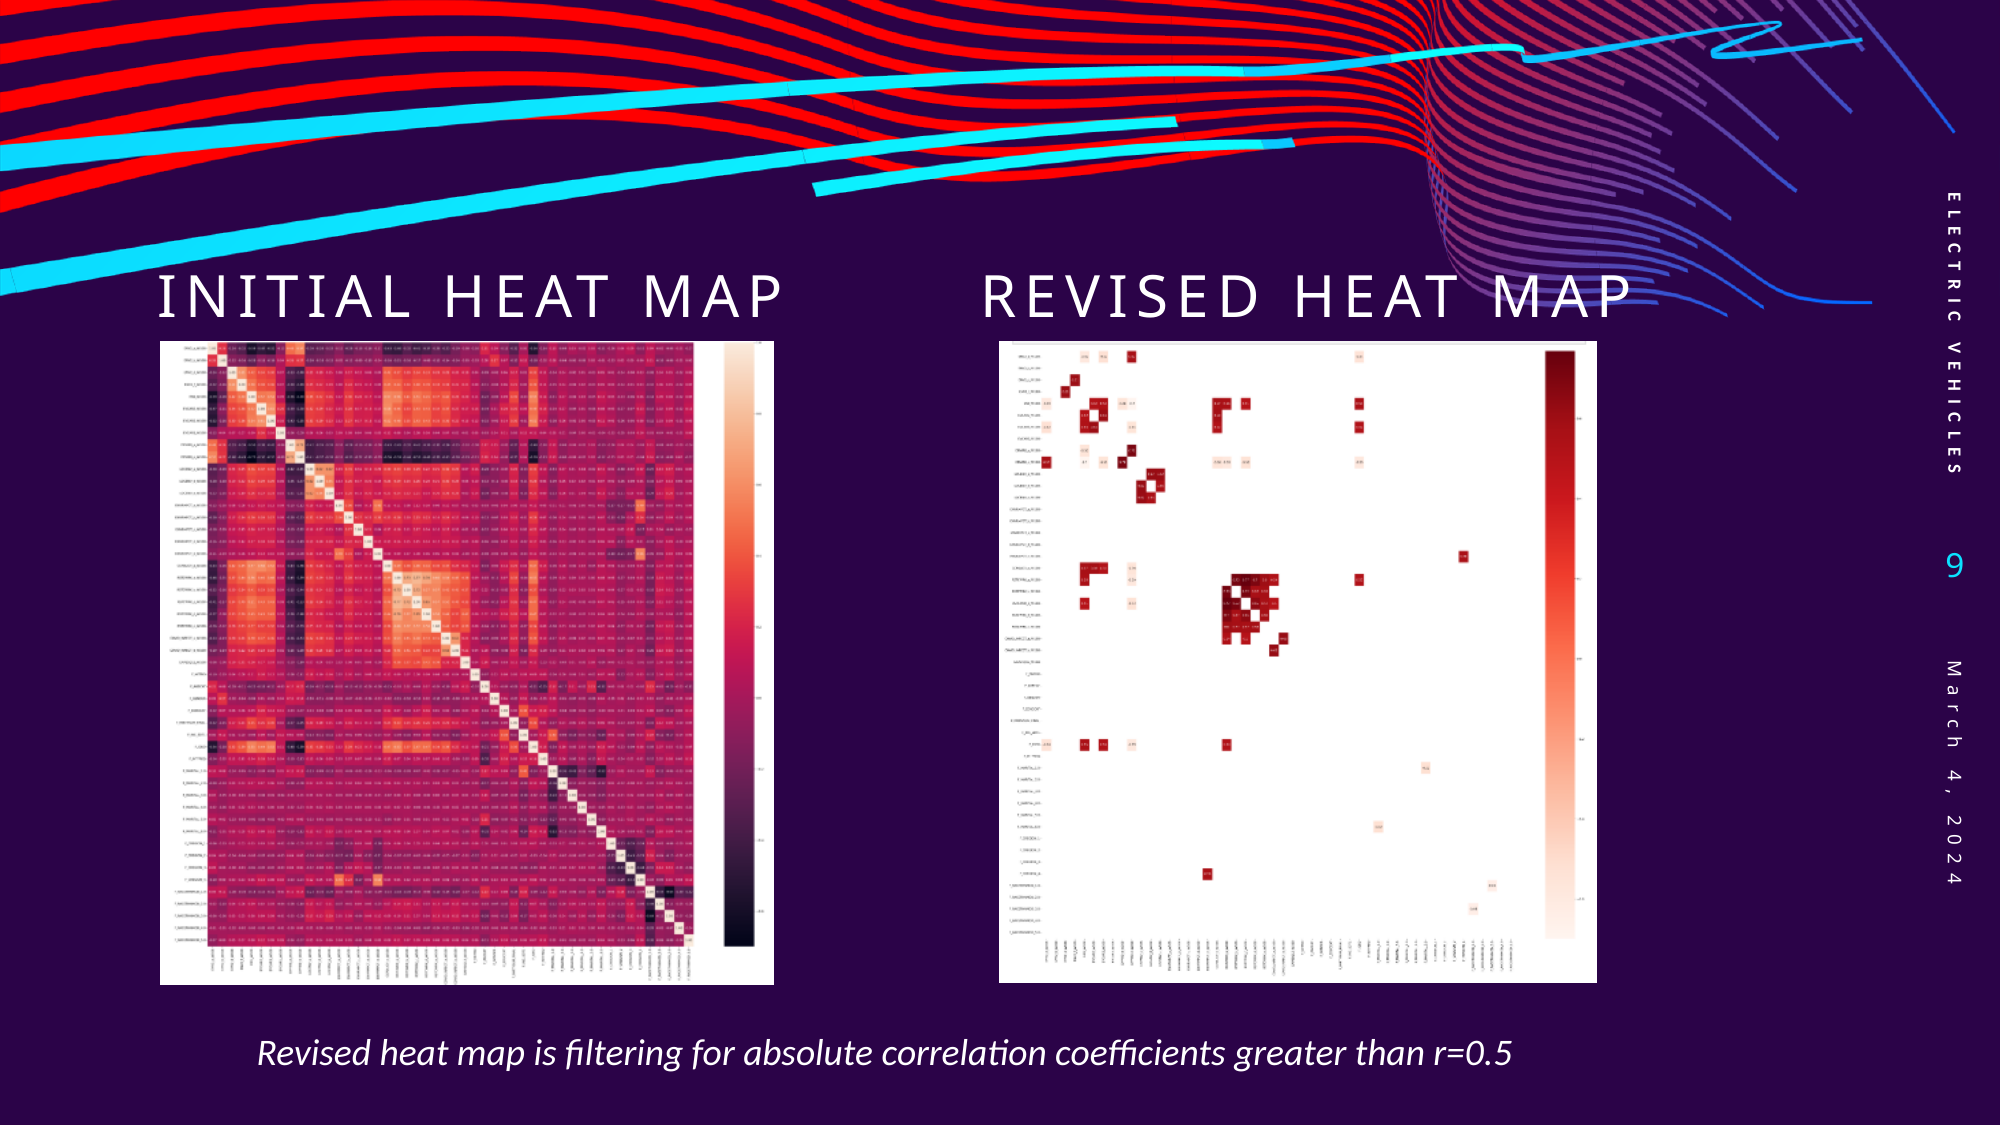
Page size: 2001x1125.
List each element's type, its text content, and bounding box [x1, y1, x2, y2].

slide_number 9 [1889, 519, 1980, 615]
text_box Revised heat map [837, 260, 1776, 372]
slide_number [1925, 645, 1986, 1080]
footer ELECTRIC VEHICLES [1925, 33, 1987, 489]
picture [0, 0, 2000, 1125]
text_box Revised heat map is filtering for absolute correlation coefficients greater than r=0.5 [160, 1020, 1618, 1081]
title Initial heat map [1, 260, 837, 372]
